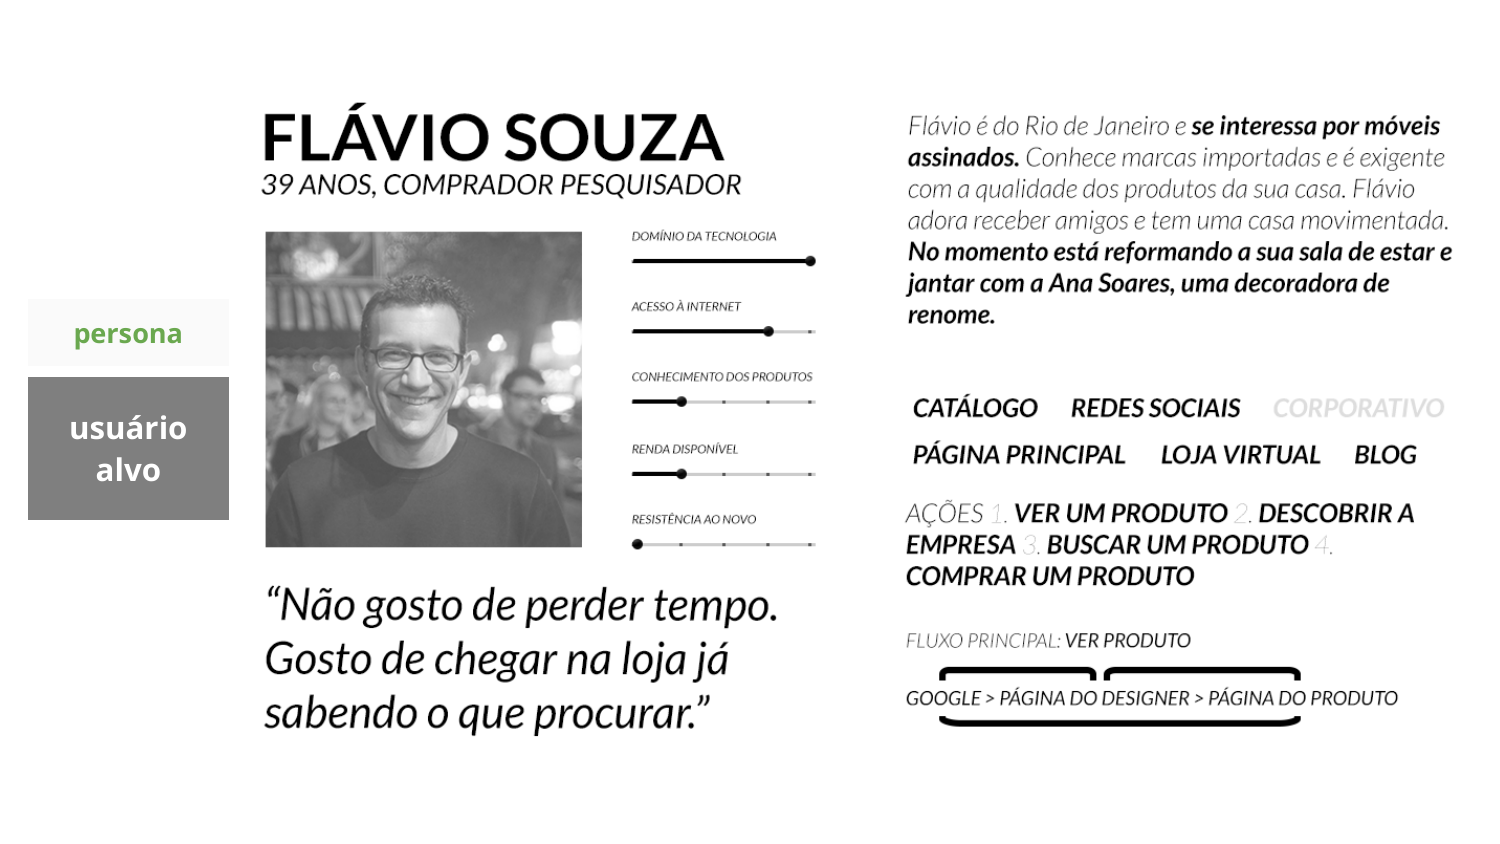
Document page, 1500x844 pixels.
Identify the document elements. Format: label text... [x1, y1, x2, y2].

table_header persona [28, 299, 180, 366]
table_cell usuário alvo [28, 377, 180, 520]
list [185, 44, 1500, 800]
